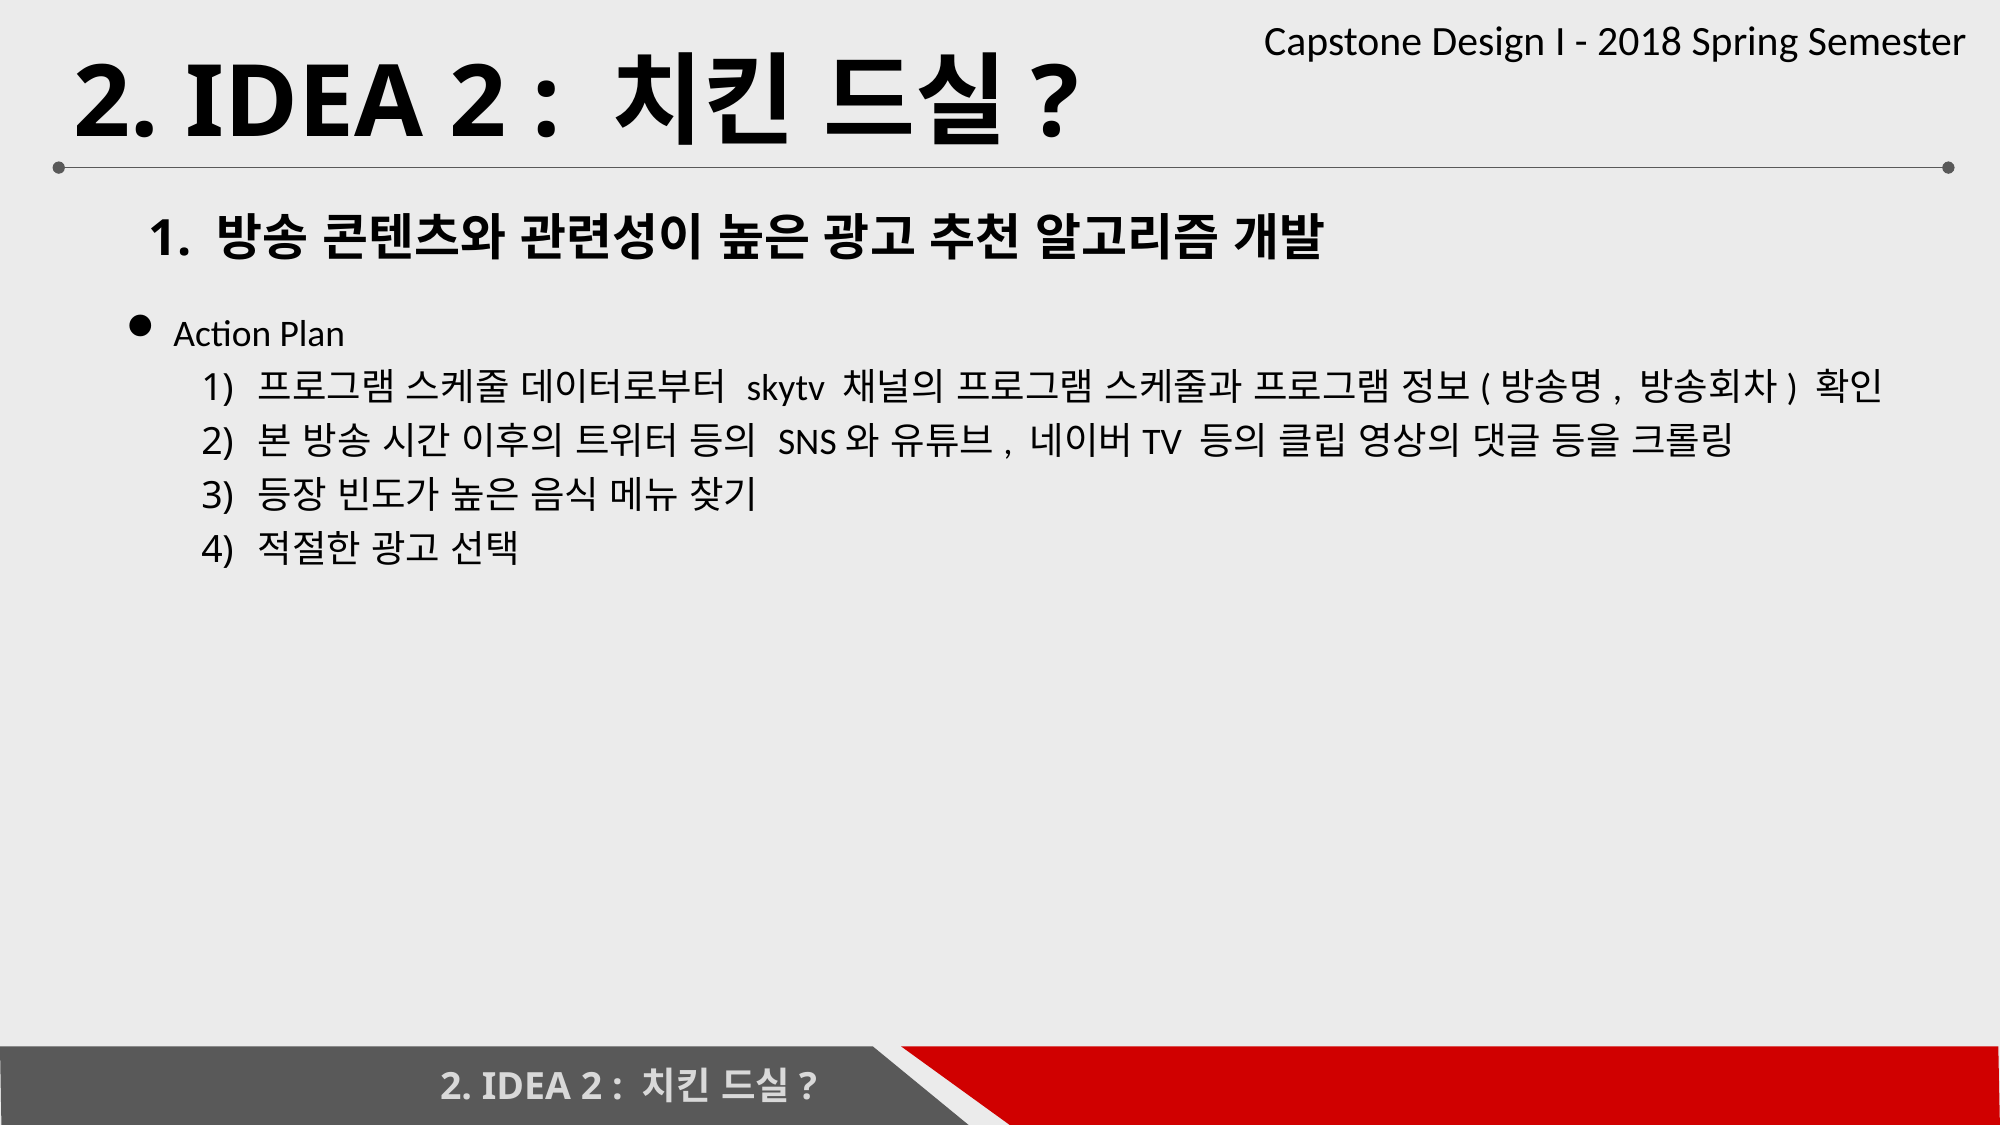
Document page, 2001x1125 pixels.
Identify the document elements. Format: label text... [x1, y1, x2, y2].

text_box 2. IDEA 2 : 치킨 드실? [23, 1054, 832, 1115]
text_box 1. 방송 콘텐츠와 관련성이 높은 광고 추천 알고리즘 개발 [58, 186, 1919, 273]
title 2. IDEA 2 : 치킨 드실? [58, 0, 2000, 166]
text_box Action Plan 프로그램 스케줄 데이터로부터 skytv 채널의 프로그램 스케줄과 프로그램 정보(방송명, 방송회차) 확인 본 방송 시간 이후의 트위터 등의 SNS와 유튜브, 네이버TV 등의 클립 영상의 댓글 등을 크롤링 등장 빈도가 높은 음식 메뉴 찾기 적절한 광고 선택 [111, 292, 1940, 577]
